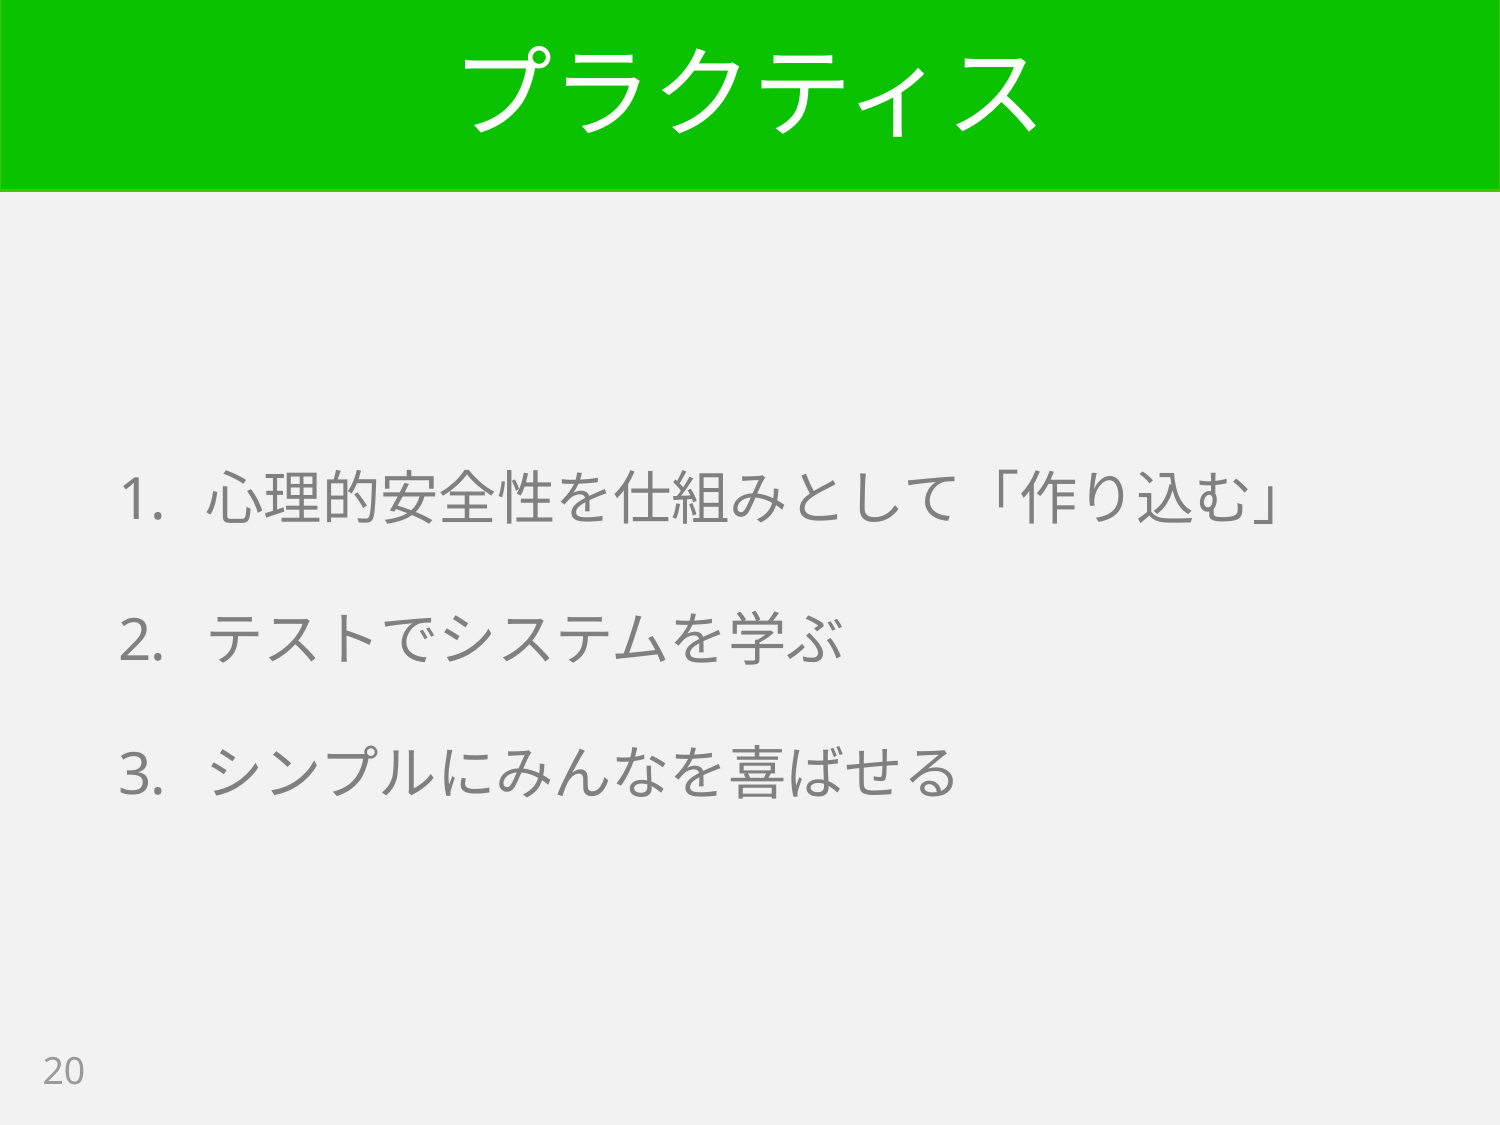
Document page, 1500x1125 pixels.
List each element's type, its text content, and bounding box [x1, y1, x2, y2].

slide_number 20 [27, 1042, 146, 1102]
title プラクティス [0, 53, 1500, 140]
list 心理的安全性を仕組みとして「作り込む」 テストでシステムを学ぶ シンプルにみんなを喜ばせる [103, 277, 1397, 1000]
